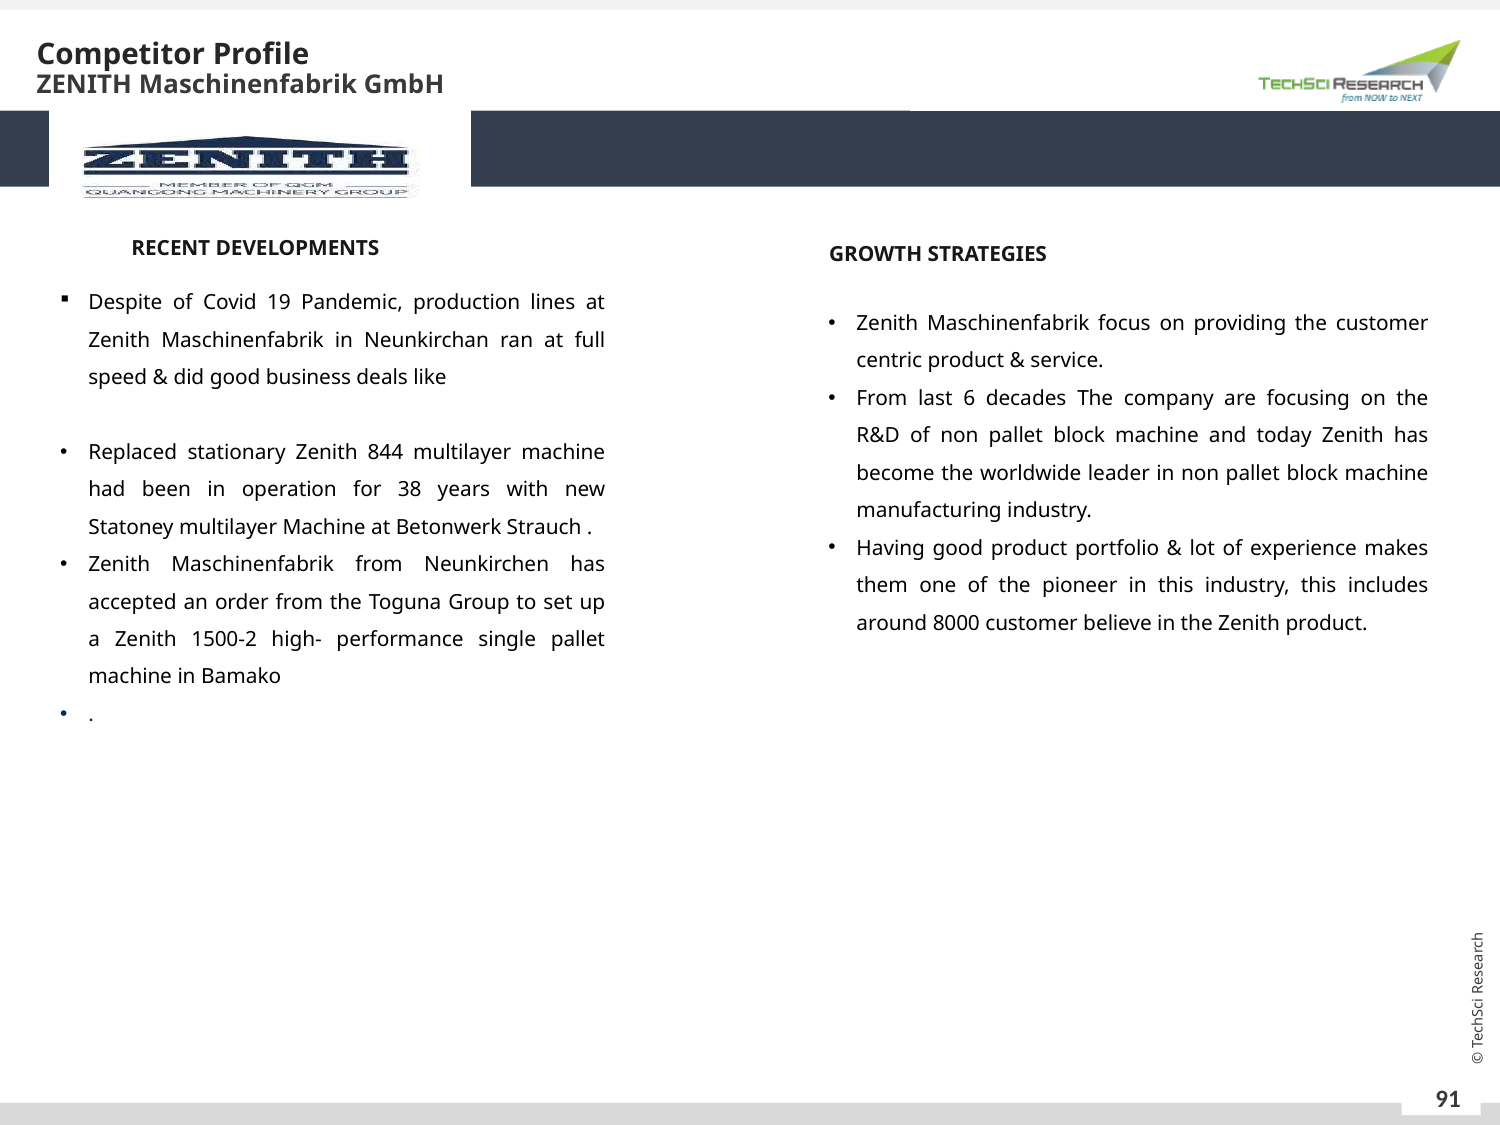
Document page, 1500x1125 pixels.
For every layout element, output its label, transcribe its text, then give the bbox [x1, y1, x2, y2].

text_box Despite of Covid 19 Pandemic, production lines at Zenith Maschinenfabrik in Neunkirchan ran at full speed & did good business deals like Replaced stationary Zenith 844 multilayer machine had been in operation for 38 years with new Statoney multilayer Machine at Betonwerk Strauch . Zenith Maschinenfabrik from Neunkirchen has accepted an order from the Toguna Group to set up a Zenith 1500-2 high- performance single pallet machine in Bamako . [44, 268, 621, 792]
picture [49, 105, 471, 234]
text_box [814, 213, 1391, 292]
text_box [116, 207, 693, 286]
text_box Zenith Maschinenfabrik focus on providing the customer centric product & service. From last 6 decades The company are focusing on the R&D of non pallet block machine and today Zenith has become the worldwide leader in non pallet block machine manufacturing industry. Having good product portfolio & lot of experience makes them one of the pioneer in this industry, this includes around 8000 customer believe in the Zenith product. [812, 289, 1444, 792]
text_box [471, 110, 1500, 188]
text_box [0, 110, 49, 188]
picture [1312, 39, 1461, 104]
list Competitor Profile ZENITH Maschinenfabrik GmbH [21, 31, 1312, 107]
